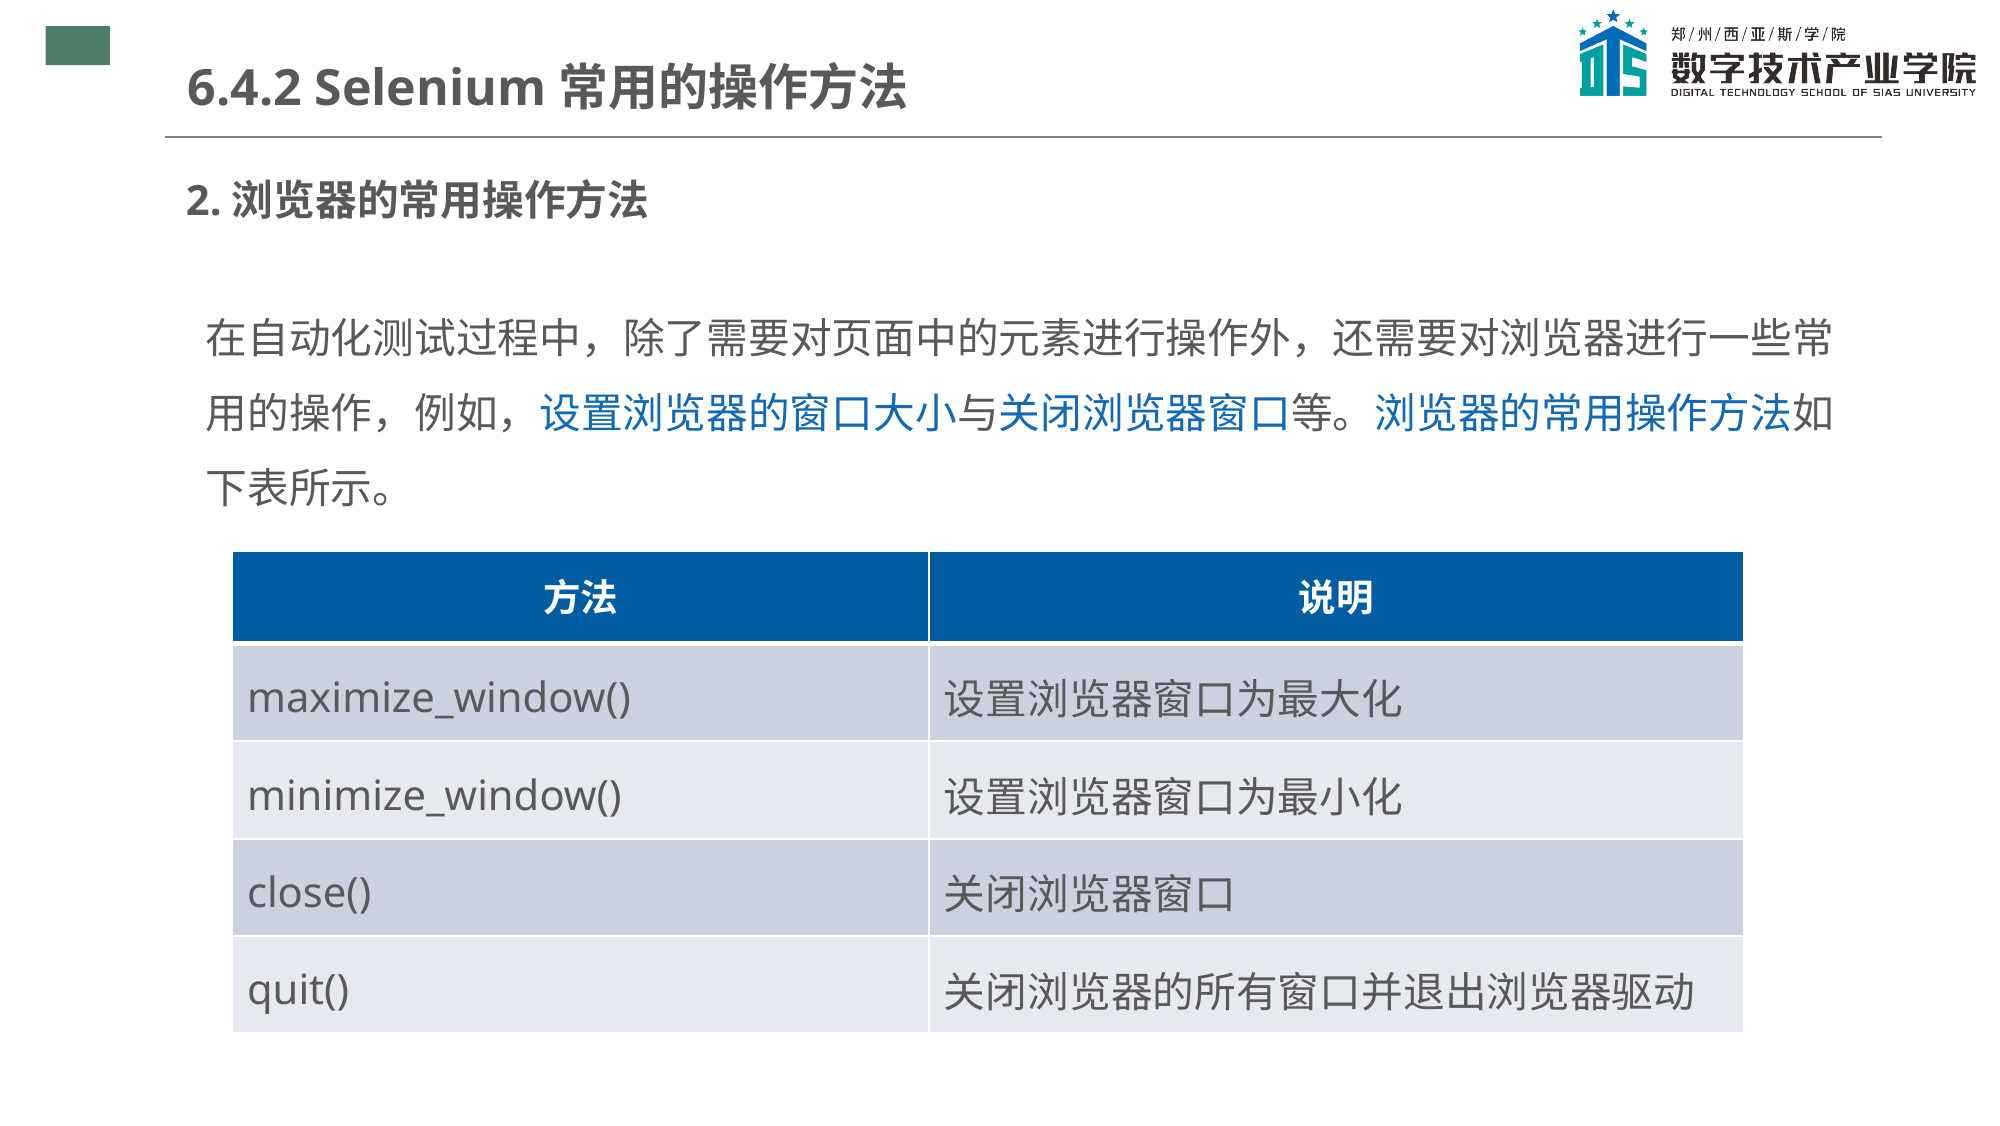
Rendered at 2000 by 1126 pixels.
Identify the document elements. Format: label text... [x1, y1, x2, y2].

table_header 说明 [930, 552, 1743, 641]
picture [1578, 9, 1976, 96]
table_cell close() [233, 840, 928, 935]
table_cell minimize_window() [233, 742, 928, 838]
table_cell 关闭浏览器的所有窗口并退出浏览器驱动 [930, 937, 1743, 1032]
table_header 方法 [233, 552, 928, 641]
table_cell 设置浏览器窗口为最小化 [930, 742, 1743, 838]
table_cell 关闭浏览器窗口 [930, 840, 1743, 935]
table_cell maximize_window() [233, 646, 928, 740]
table_cell quit() [233, 937, 928, 1032]
text_box 2.浏览器的常用操作方法 [171, 165, 665, 231]
text_box 在自动化测试过程中，除了需要对页面中的元素进行操作外，还需要对浏览器进行一些常用的操作，例如，设置浏览器的窗口大小与关闭浏览器窗口等。浏览器的常用操作方法如下表所示。 [190, 279, 1874, 519]
text_box 6.4.2 Selenium常用的操作方法 [187, 43, 931, 127]
table_cell 设置浏览器窗口为最大化 [930, 646, 1743, 740]
